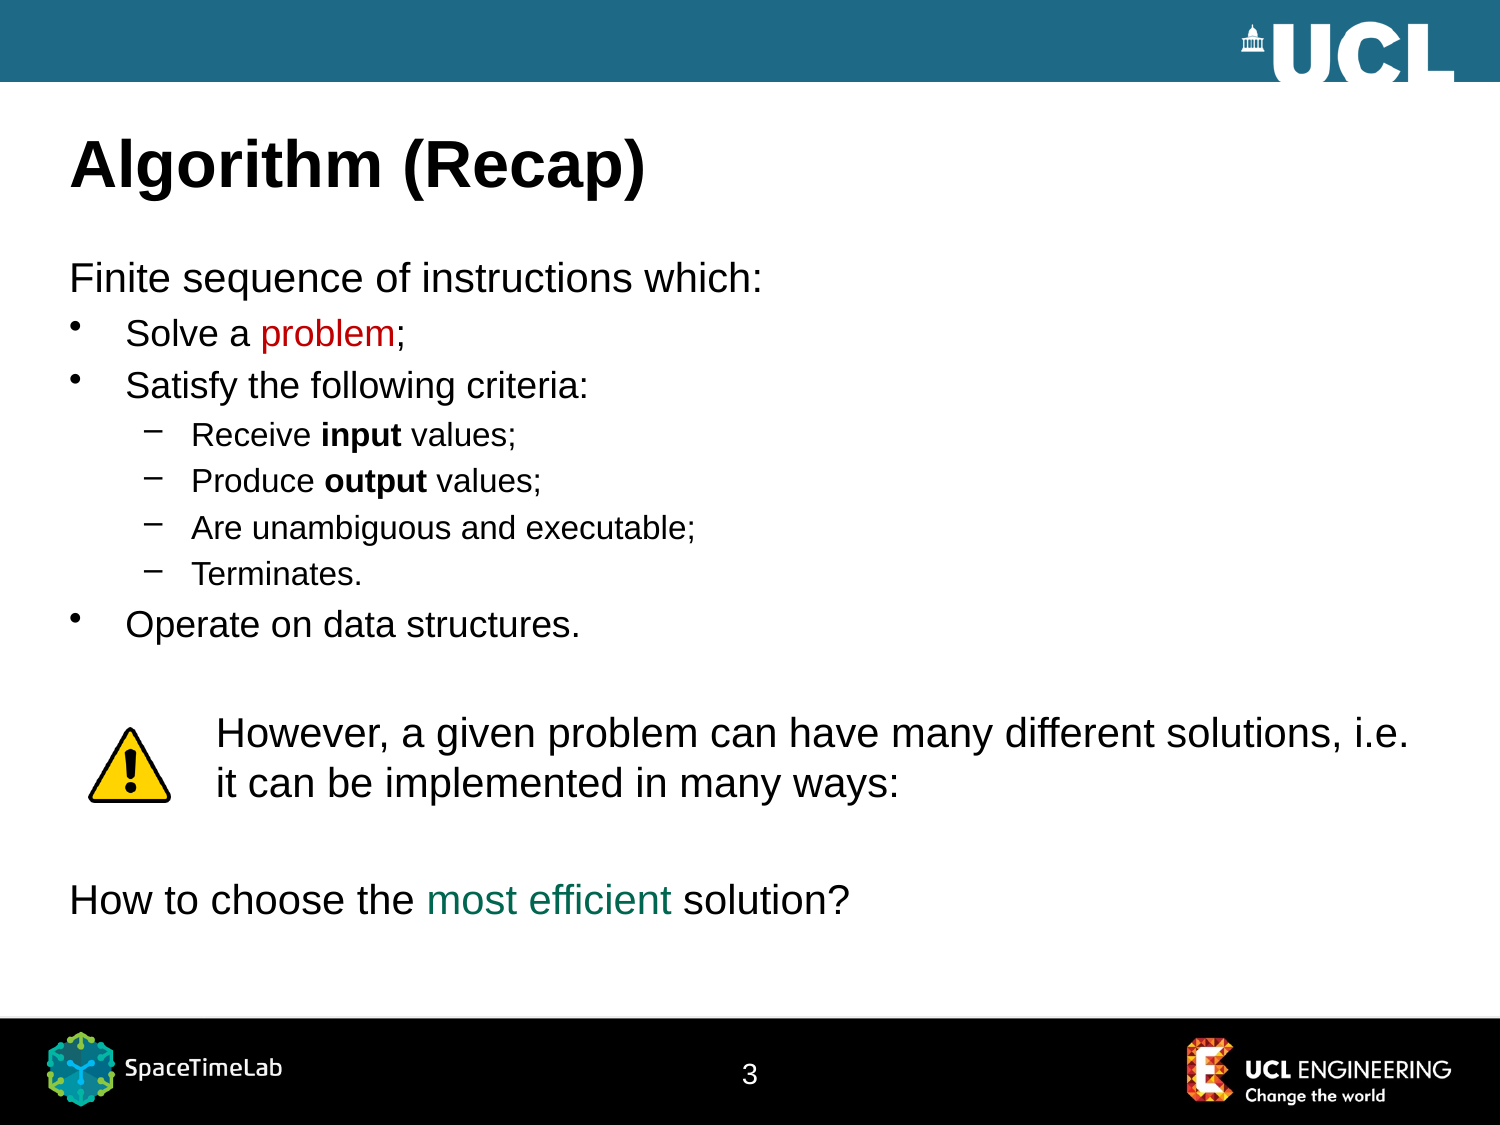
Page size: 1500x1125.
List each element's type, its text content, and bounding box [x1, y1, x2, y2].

picture [0, 990, 1500, 1125]
title Algorithm (Recap) [54, 113, 1447, 197]
list Finite sequence of instructions which: Solve a problem; Satisfy the following criteria: Receive input values; Produce output values; Are unambiguous and executable; Terminates. Operate on data structures. However, a given problem can have many different solutions, i.e. it can be implemented in many ways: How to choose the most efficient solution? [54, 243, 1447, 988]
footer 3 [496, 1042, 1004, 1103]
picture [88, 727, 171, 803]
